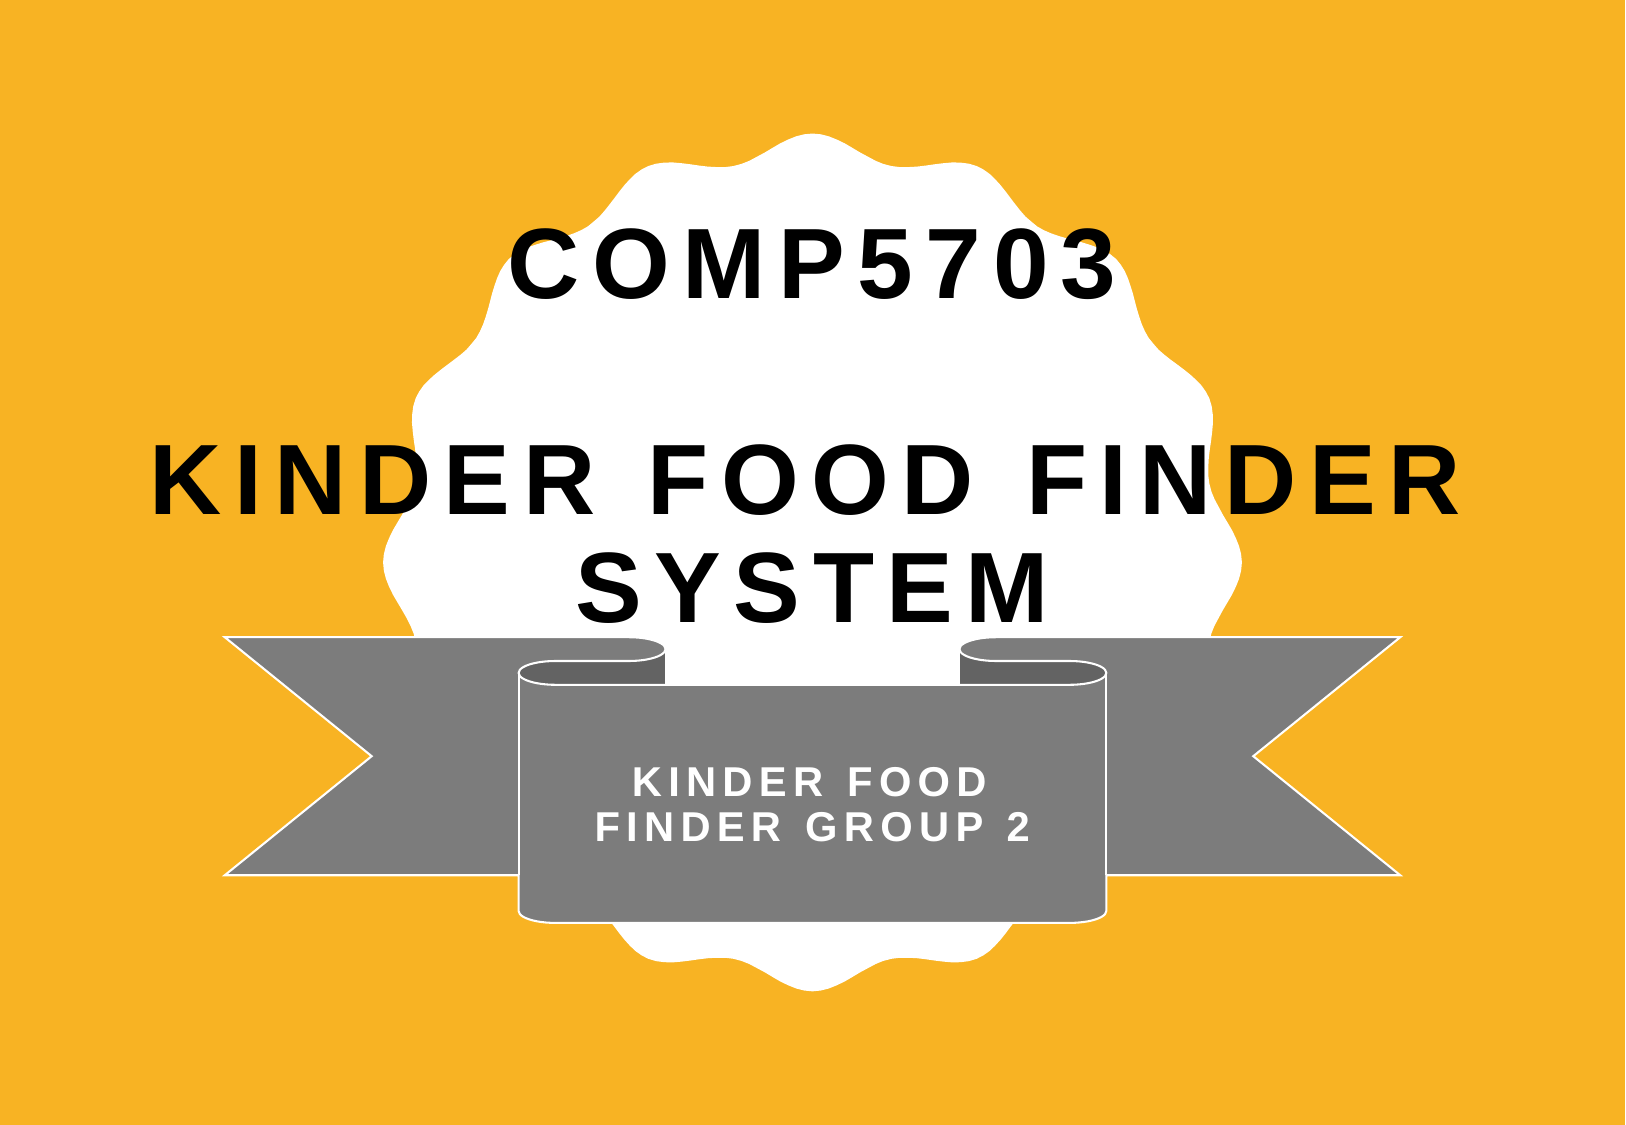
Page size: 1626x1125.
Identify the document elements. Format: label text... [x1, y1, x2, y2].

list Kinder Food Finder Group 2 [516, 701, 1109, 909]
list COMP5703 KINDER FOOD FINDER SYSTEM [0, 302, 1625, 663]
